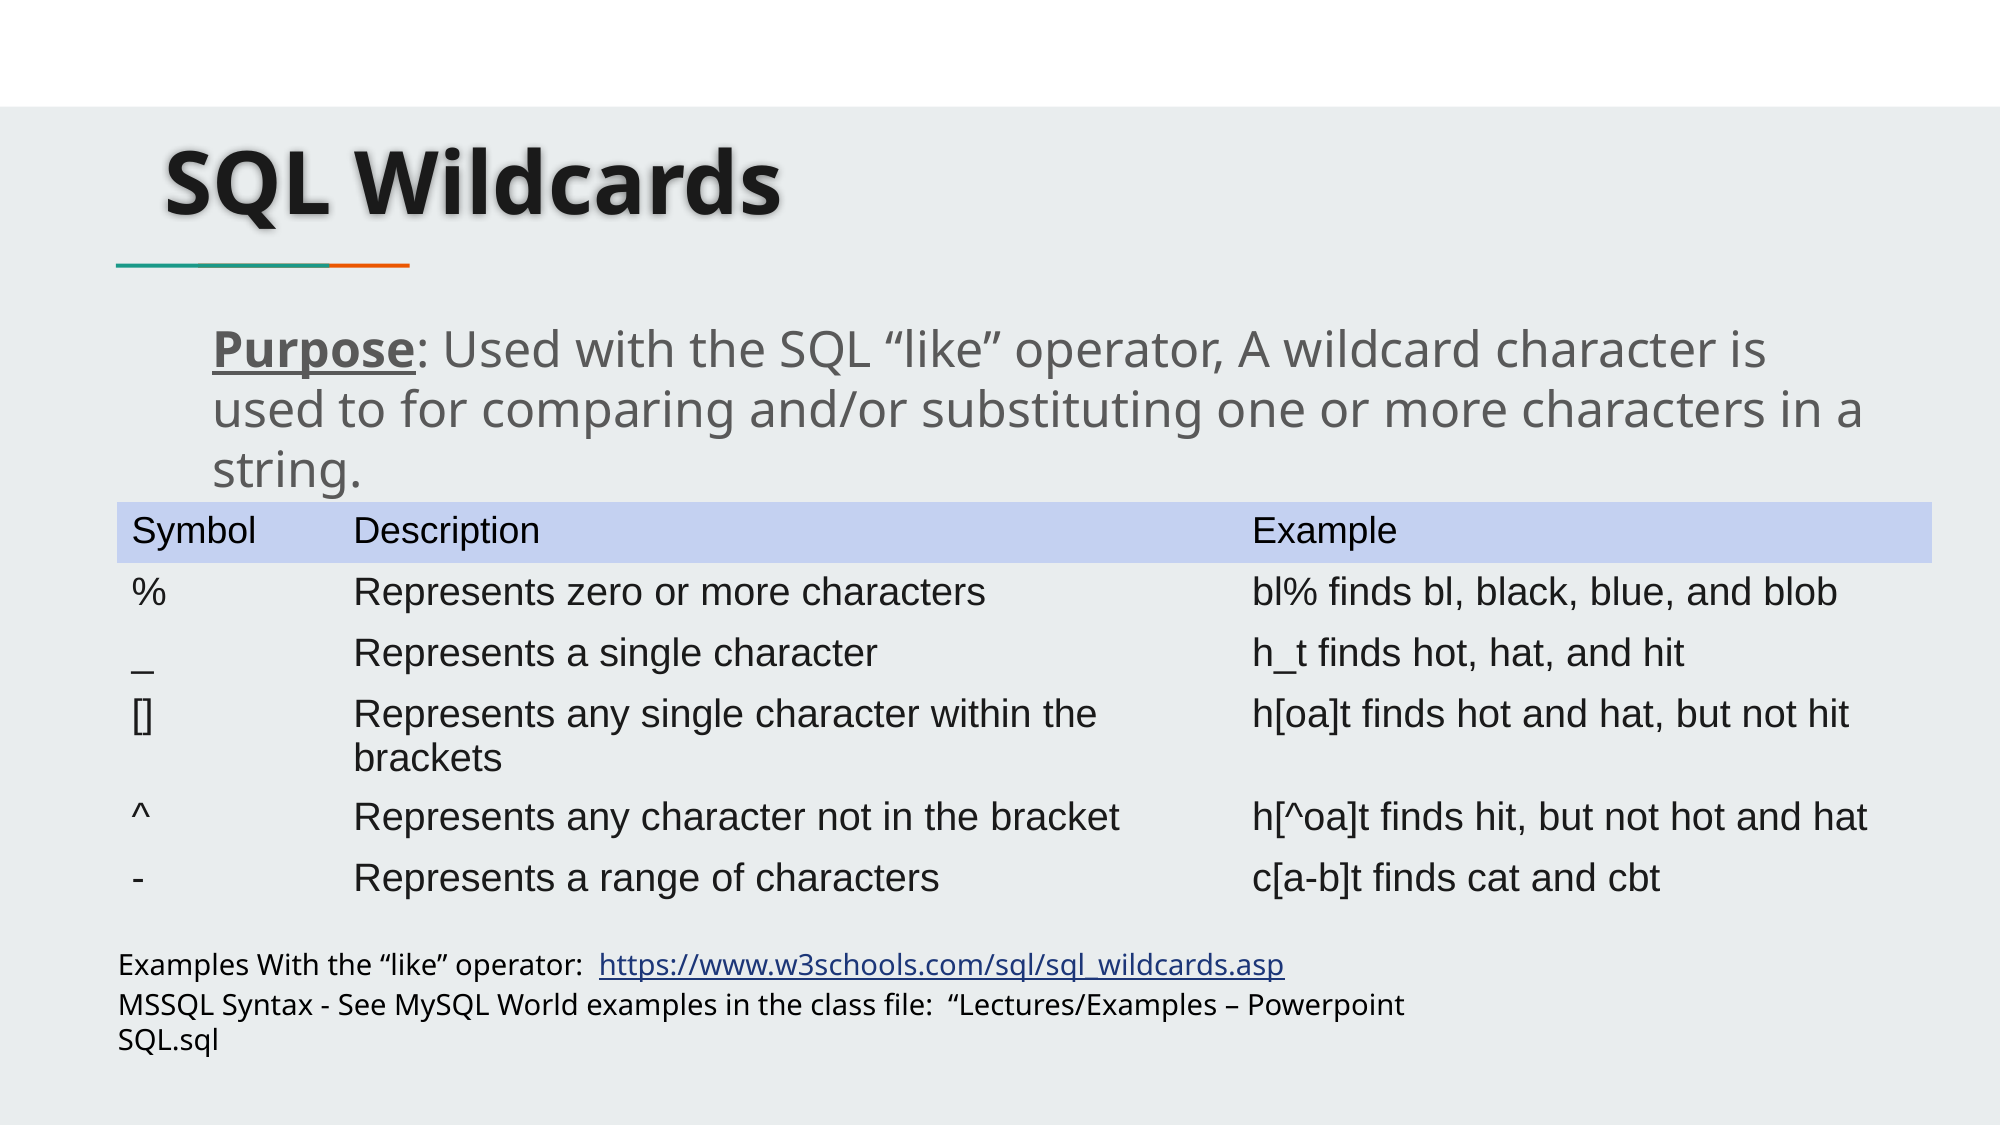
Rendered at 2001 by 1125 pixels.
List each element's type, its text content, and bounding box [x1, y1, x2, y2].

table_cell Represents zero or more characters [338, 563, 1237, 623]
table_cell Represents a single character [338, 623, 1237, 684]
table_cell ^ [117, 787, 338, 848]
table_cell h[oa]t finds hot and hat, but not hit [1237, 684, 1932, 787]
table_cell h_t finds hot, hat, and hit [1237, 623, 1932, 684]
table_cell h[^oa]t finds hit, but not hot and hat [1237, 787, 1932, 848]
table_header Description [338, 502, 1237, 563]
text_box Examples With the “like” operator: https://www.w3schools.com/sql/sql_wildcards.asp MSSQL Syntax - See MySQL World examples in the class file: “Lectures/Examples – Powerpoint SQL.sql [103, 939, 1500, 1064]
table_cell bl% finds bl, black, blue, and blob [1237, 563, 1932, 623]
table_cell % [117, 563, 338, 623]
title SQL Wildcards [149, 99, 1849, 260]
table_cell - [117, 848, 338, 909]
table_cell Represents any character not in the bracket [338, 787, 1237, 848]
text_box Purpose: Used with the SQL “like” operator, A wildcard character is used to for comparing and/or substituting one or more characters in a string. [197, 302, 1884, 502]
table_header Symbol [117, 502, 338, 563]
table_cell [] [117, 684, 338, 787]
table_cell Represents a range of characters [338, 848, 1237, 909]
table_cell Represents any single character within the brackets [338, 684, 1237, 787]
table_cell c[a-b]t finds cat and cbt [1237, 848, 1932, 909]
table_cell _ [117, 623, 338, 684]
table_header Example [1237, 502, 1932, 563]
